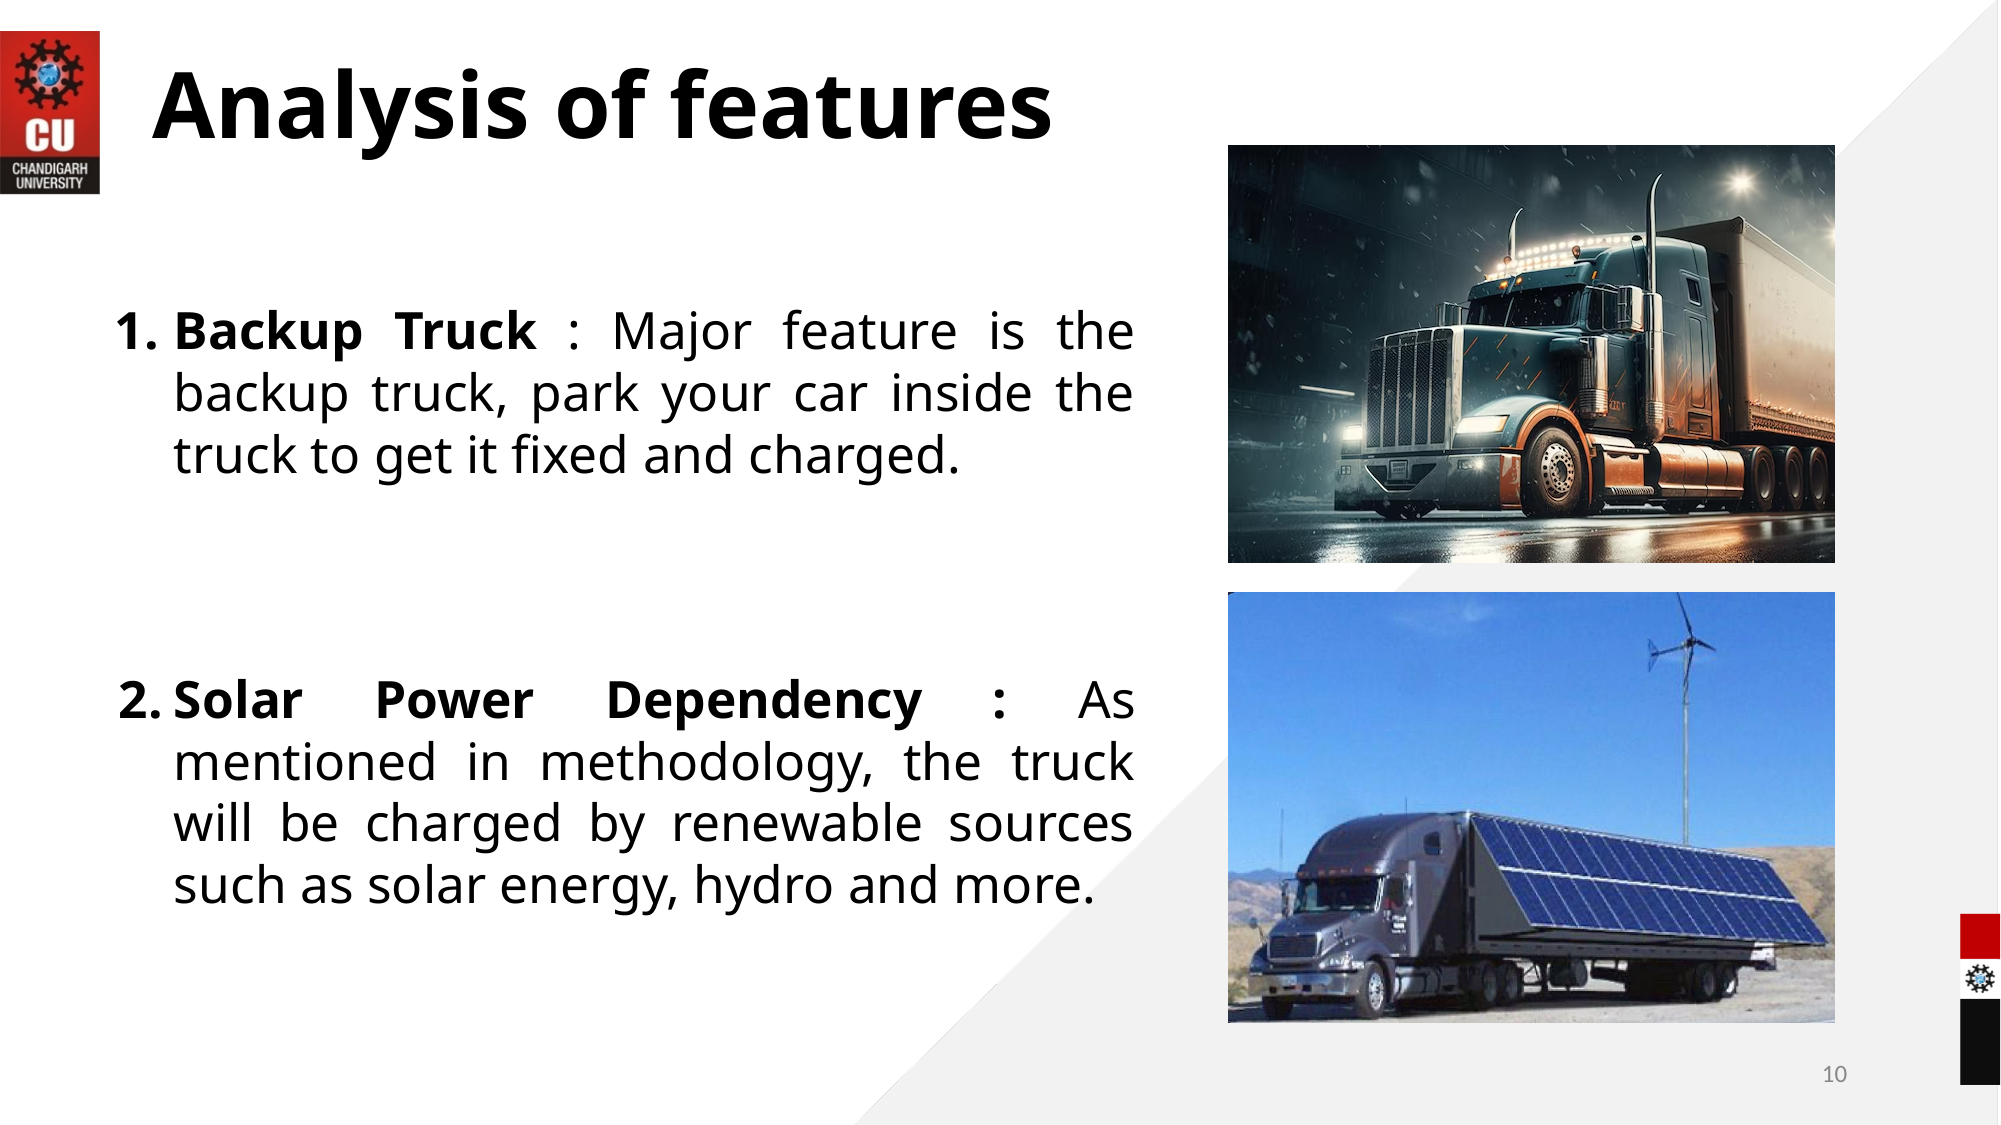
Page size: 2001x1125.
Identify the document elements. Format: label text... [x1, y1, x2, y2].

picture [0, 0, 2001, 1125]
slide_number 10 [1412, 1042, 1863, 1103]
title Analysis of features [137, 59, 1863, 278]
list Backup Truck : Major feature is the backup truck, park your car inside the truck to get it fixed and charged. Solar Power Dependency : As mentioned in methodology, the truck will be charged by renewable sources such as solar energy, hydro and more. [87, 209, 1152, 935]
